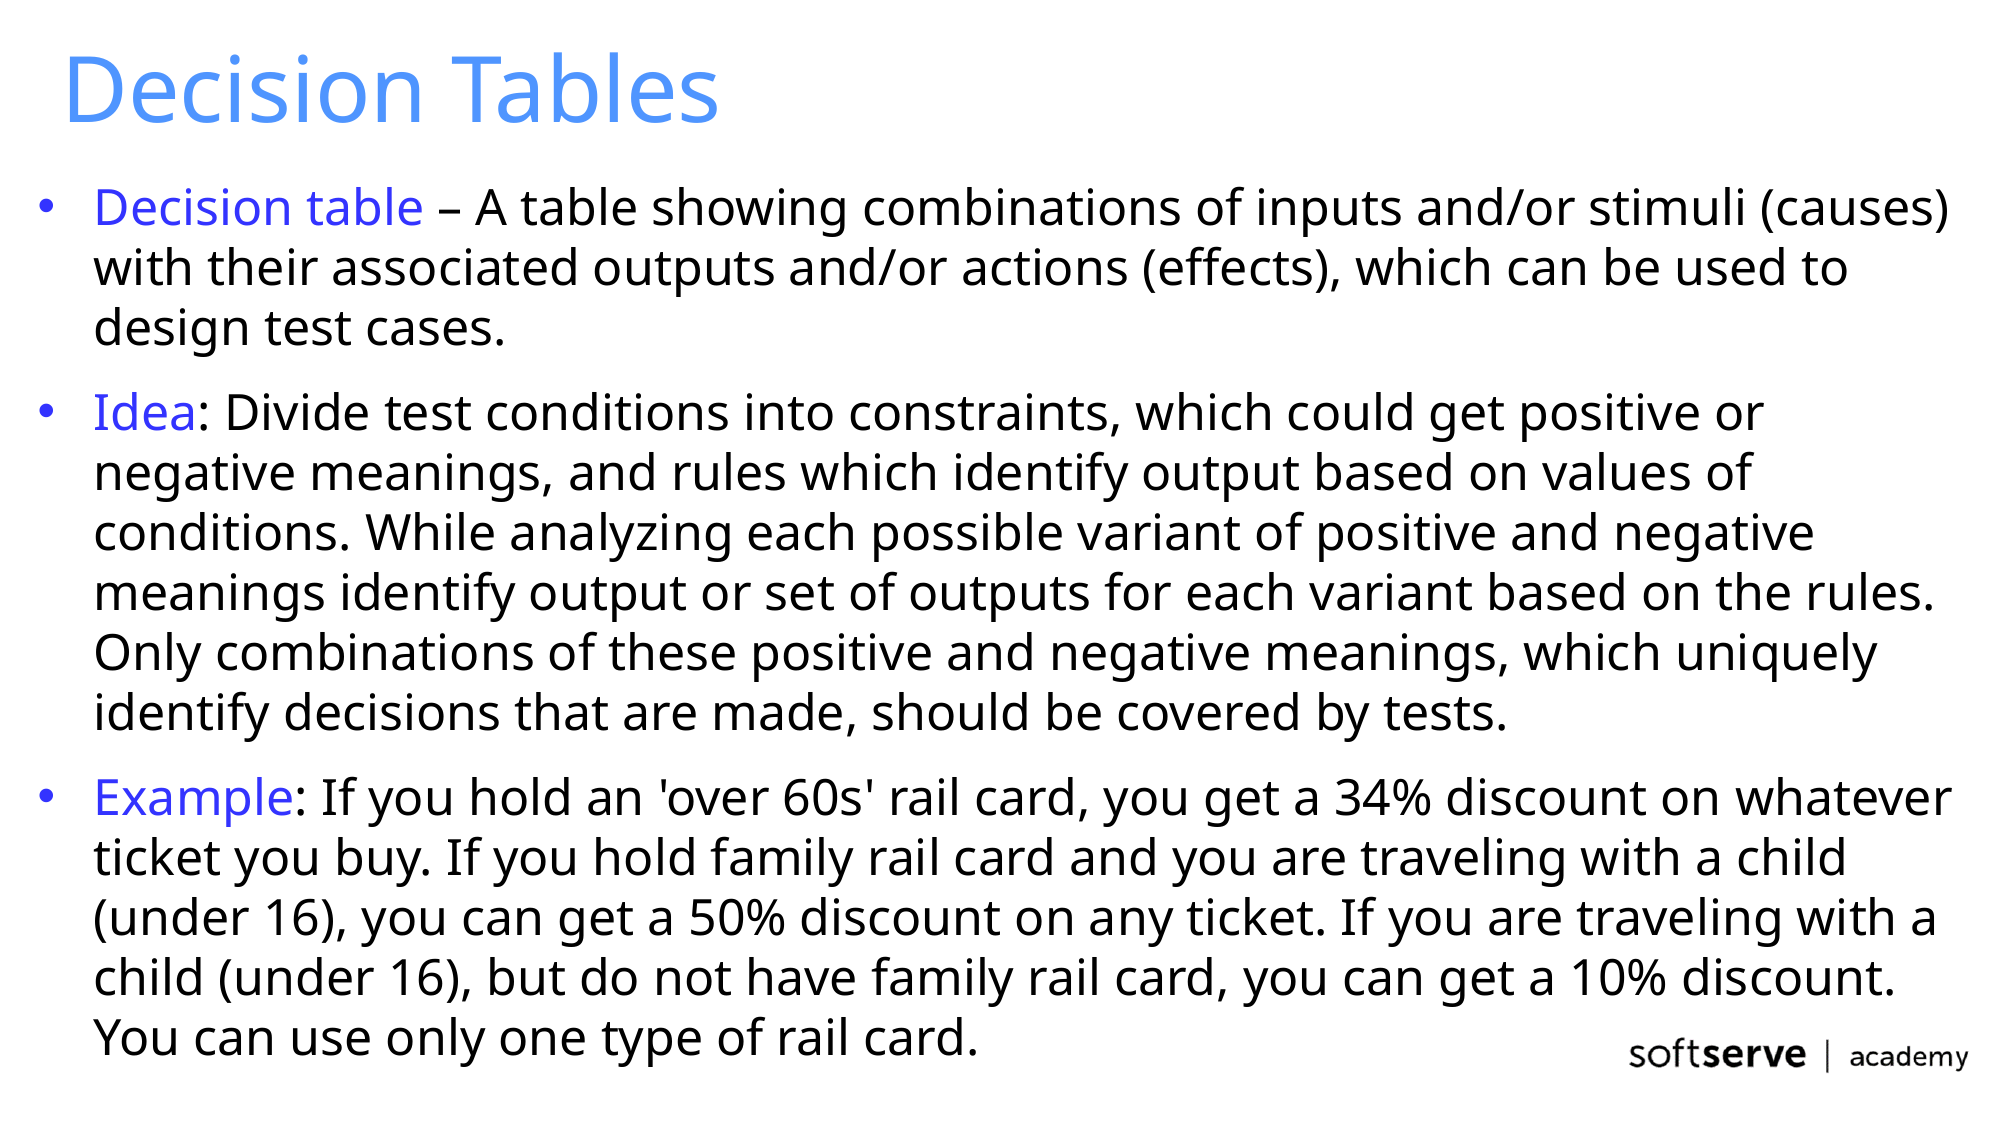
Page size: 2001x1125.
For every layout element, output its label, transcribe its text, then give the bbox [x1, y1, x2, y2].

list Decision table – A table showing combinations of inputs and/or stimuli (causes) with their associated outputs and/or actions (effects), which can be used to design test cases. Idea: Divide test conditions into constraints, which could get positive or negative meanings, and rules which identify output based on values of conditions. While analyzing each possible variant of positive and negative meanings identify output or set of outputs for each variant based on the rules. Only combinations of these positive and negative meanings, which uniquely identify decisions that are made, should be covered by tests. Example: If you hold an 'over 60s' rail card, you get a 34% discount on whatever ticket you buy. If you hold family rail card and you are traveling with a child (under 16), you can get a 50% discount on any ticket. If you are traveling with a child (under 16), but do not have family rail card, you can get a 10% discount. You can use only one type of rail card. [37, 167, 1983, 1096]
title Decision Tables [37, 53, 1983, 147]
